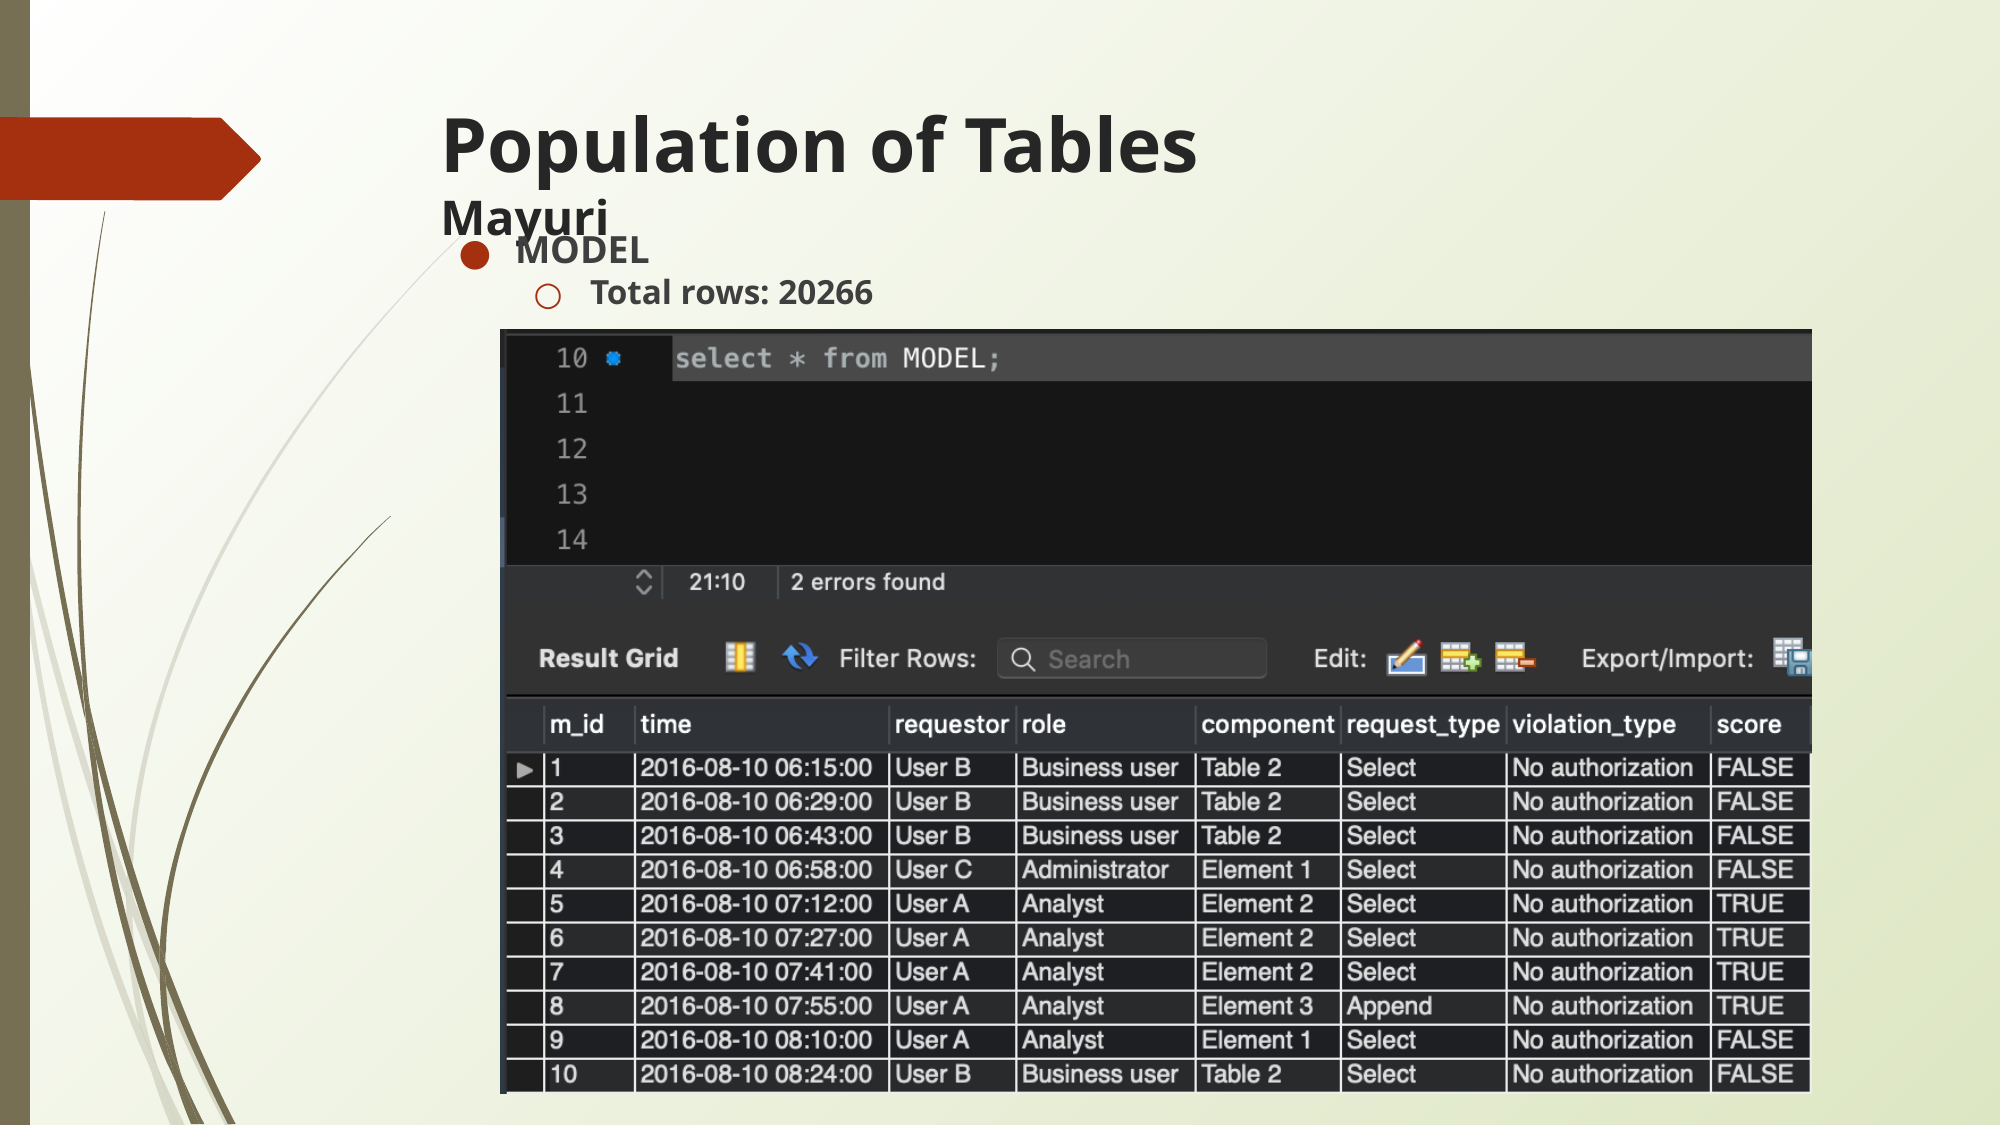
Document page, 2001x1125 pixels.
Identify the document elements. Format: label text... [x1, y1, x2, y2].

picture [500, 329, 1813, 1095]
title Population of Tables Mayuri [425, 89, 1849, 187]
list MODEL Total rows: 20266 [425, 218, 1888, 330]
